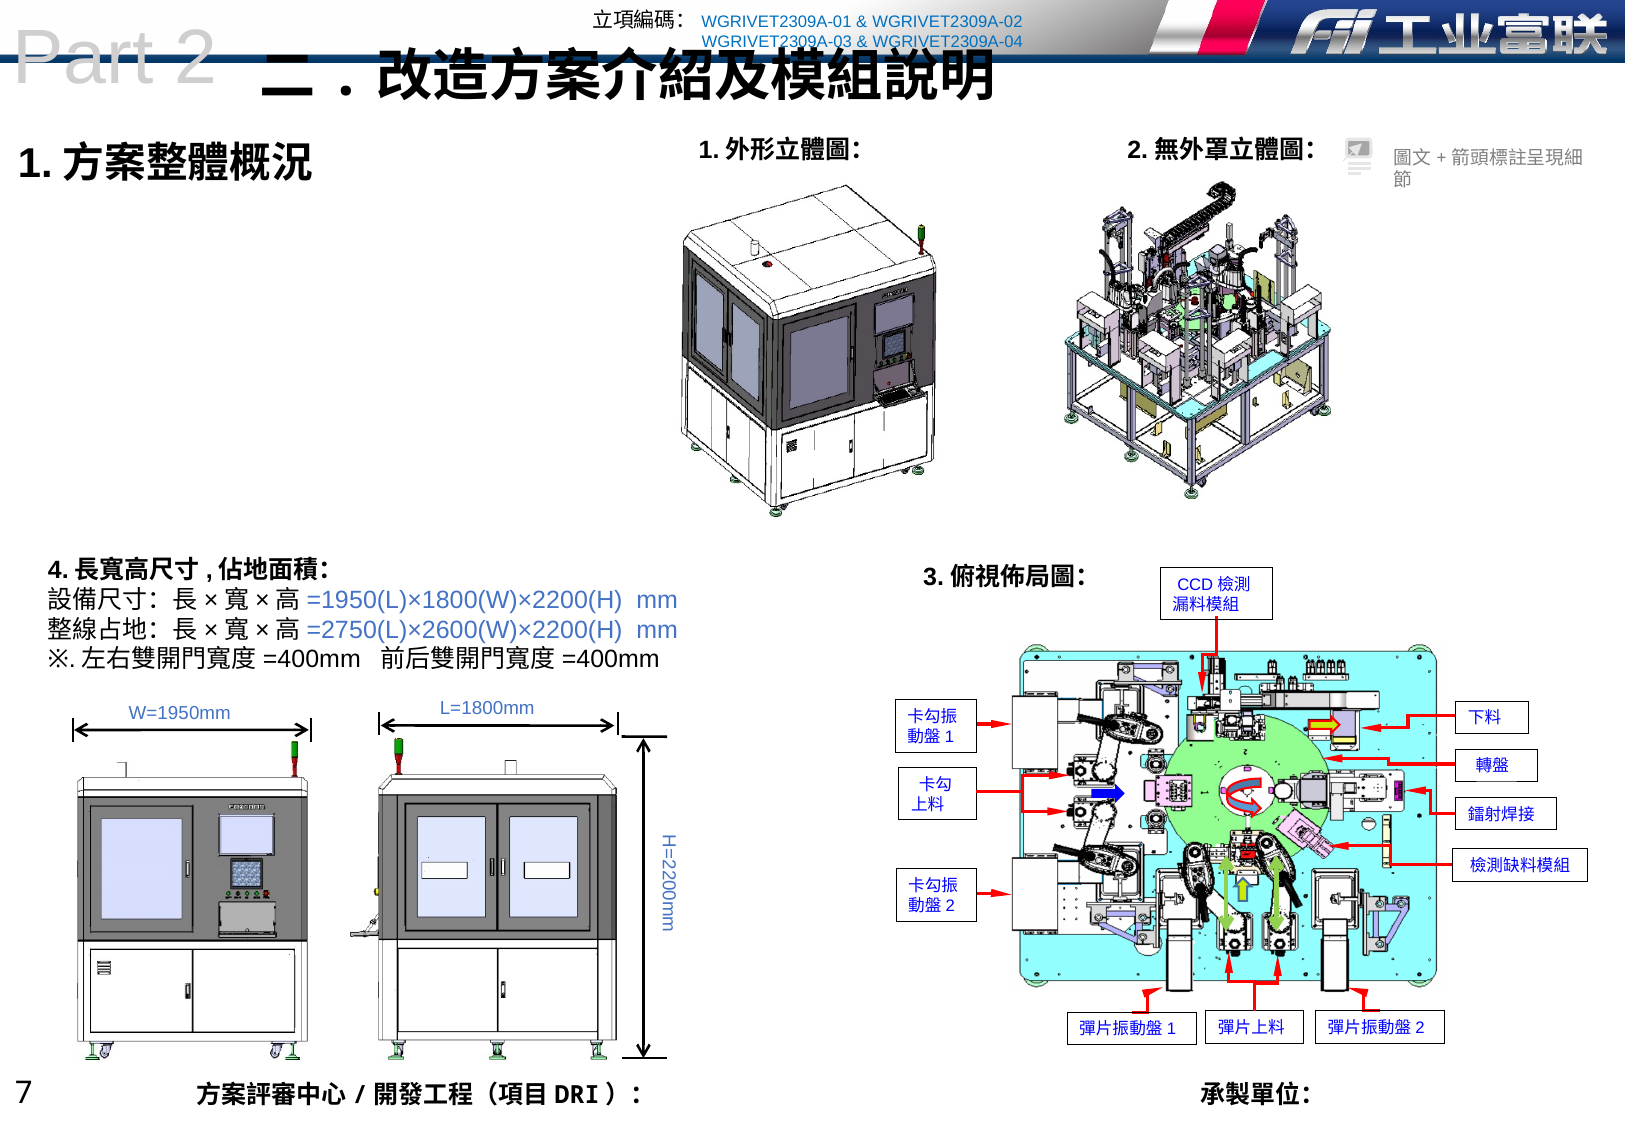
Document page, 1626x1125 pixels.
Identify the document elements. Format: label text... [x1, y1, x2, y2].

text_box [68, 689, 688, 1071]
text_box 4.長寬高尺寸,佔地面積： 設備尺寸：長×寬×高=1950(L)×1800(W)×2200(H) mm 整線占地：長×寬×高=2750(L)×2600(W)×2200(H) mm ※.左右雙開門寬度=400mm 前后雙開門寬度=400mm [35, 547, 760, 680]
text_box 二.改造方案介紹及模組說明 [241, 34, 1014, 113]
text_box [674, 127, 1340, 526]
picture [289, 0, 1625, 63]
text_box Part 2 [0, 0, 289, 106]
text_box 1.方案整體概況 [7, 130, 357, 191]
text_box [894, 554, 1588, 1044]
slide_number 6 [0, 1065, 66, 1125]
